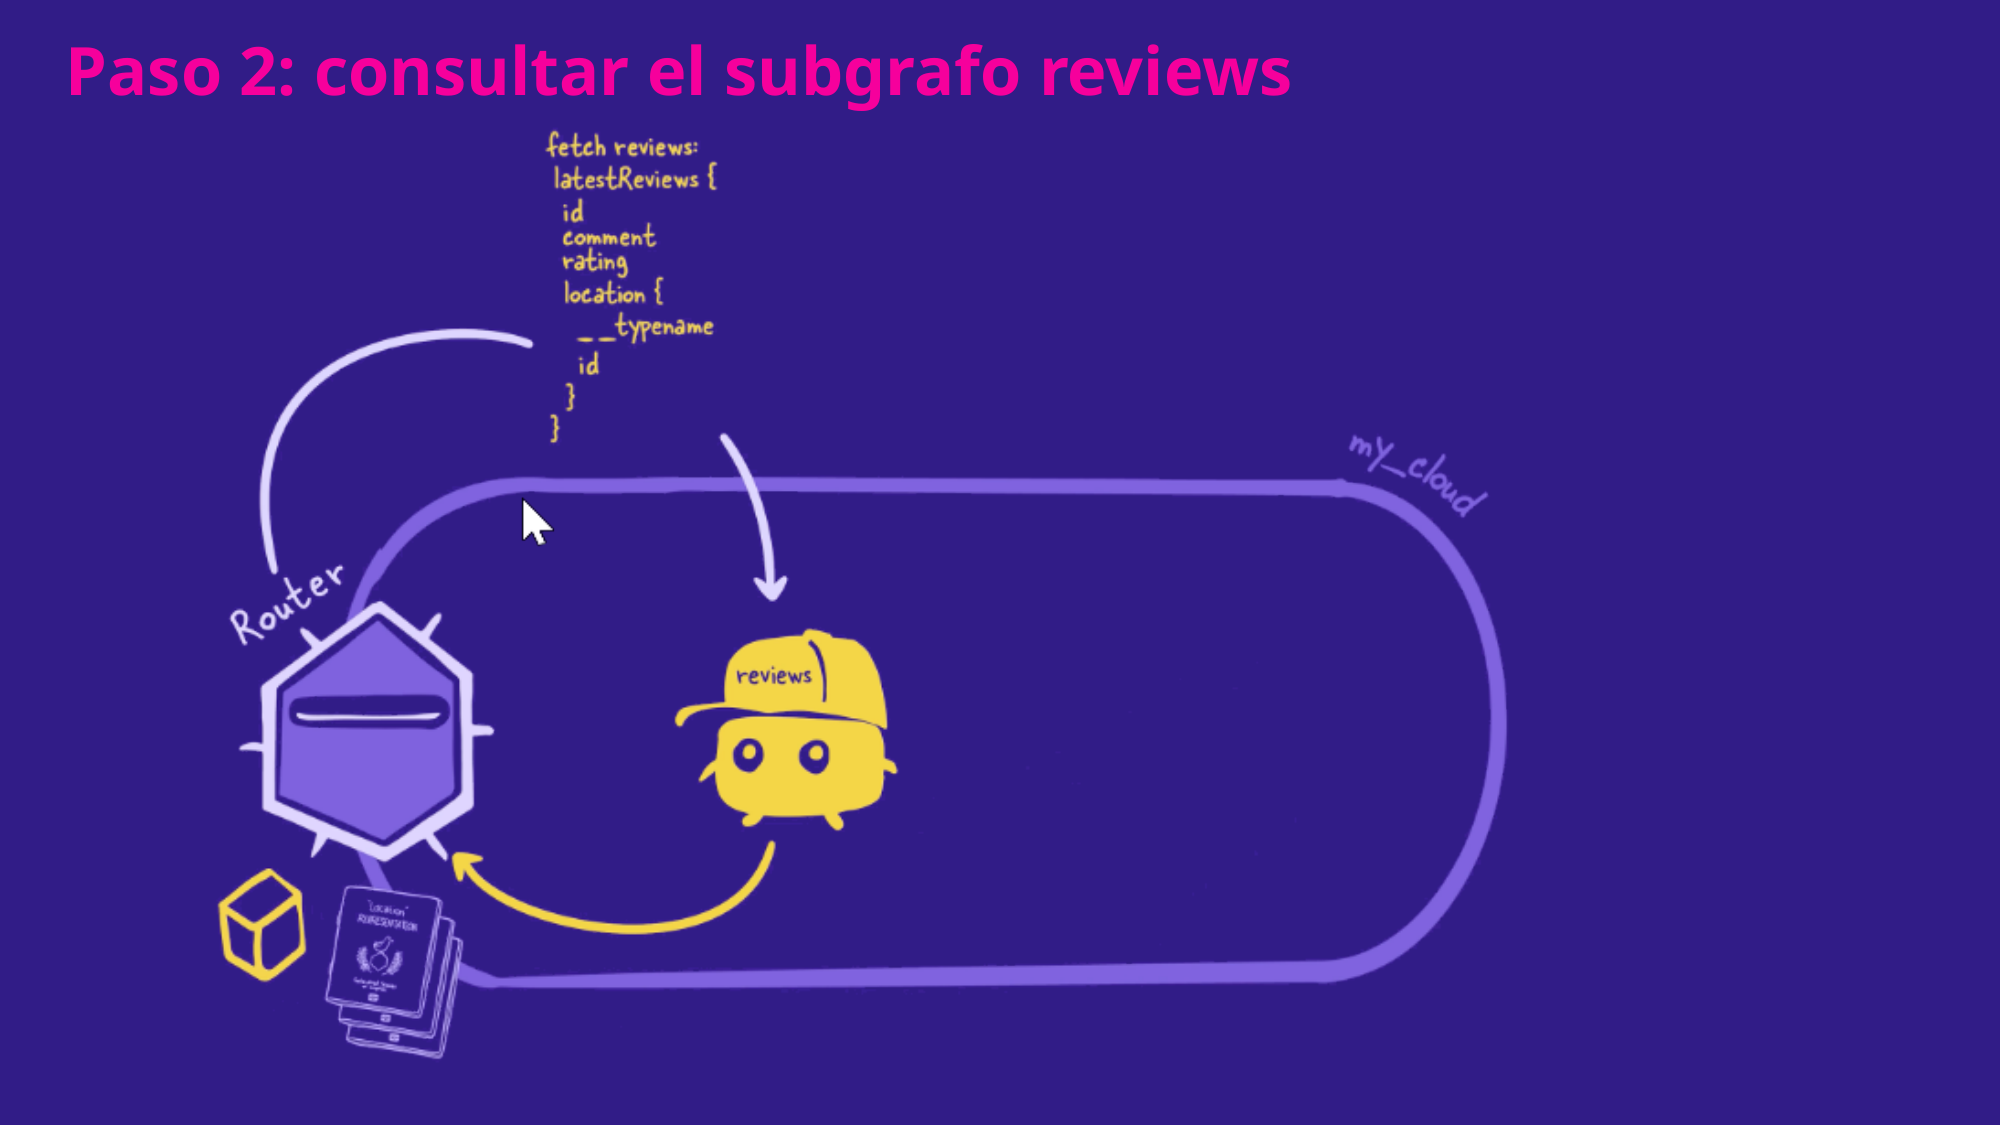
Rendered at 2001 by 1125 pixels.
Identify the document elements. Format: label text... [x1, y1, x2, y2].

picture [171, 117, 1560, 1072]
title Paso 2: consultar el subgrafo reviews [50, 30, 1776, 118]
